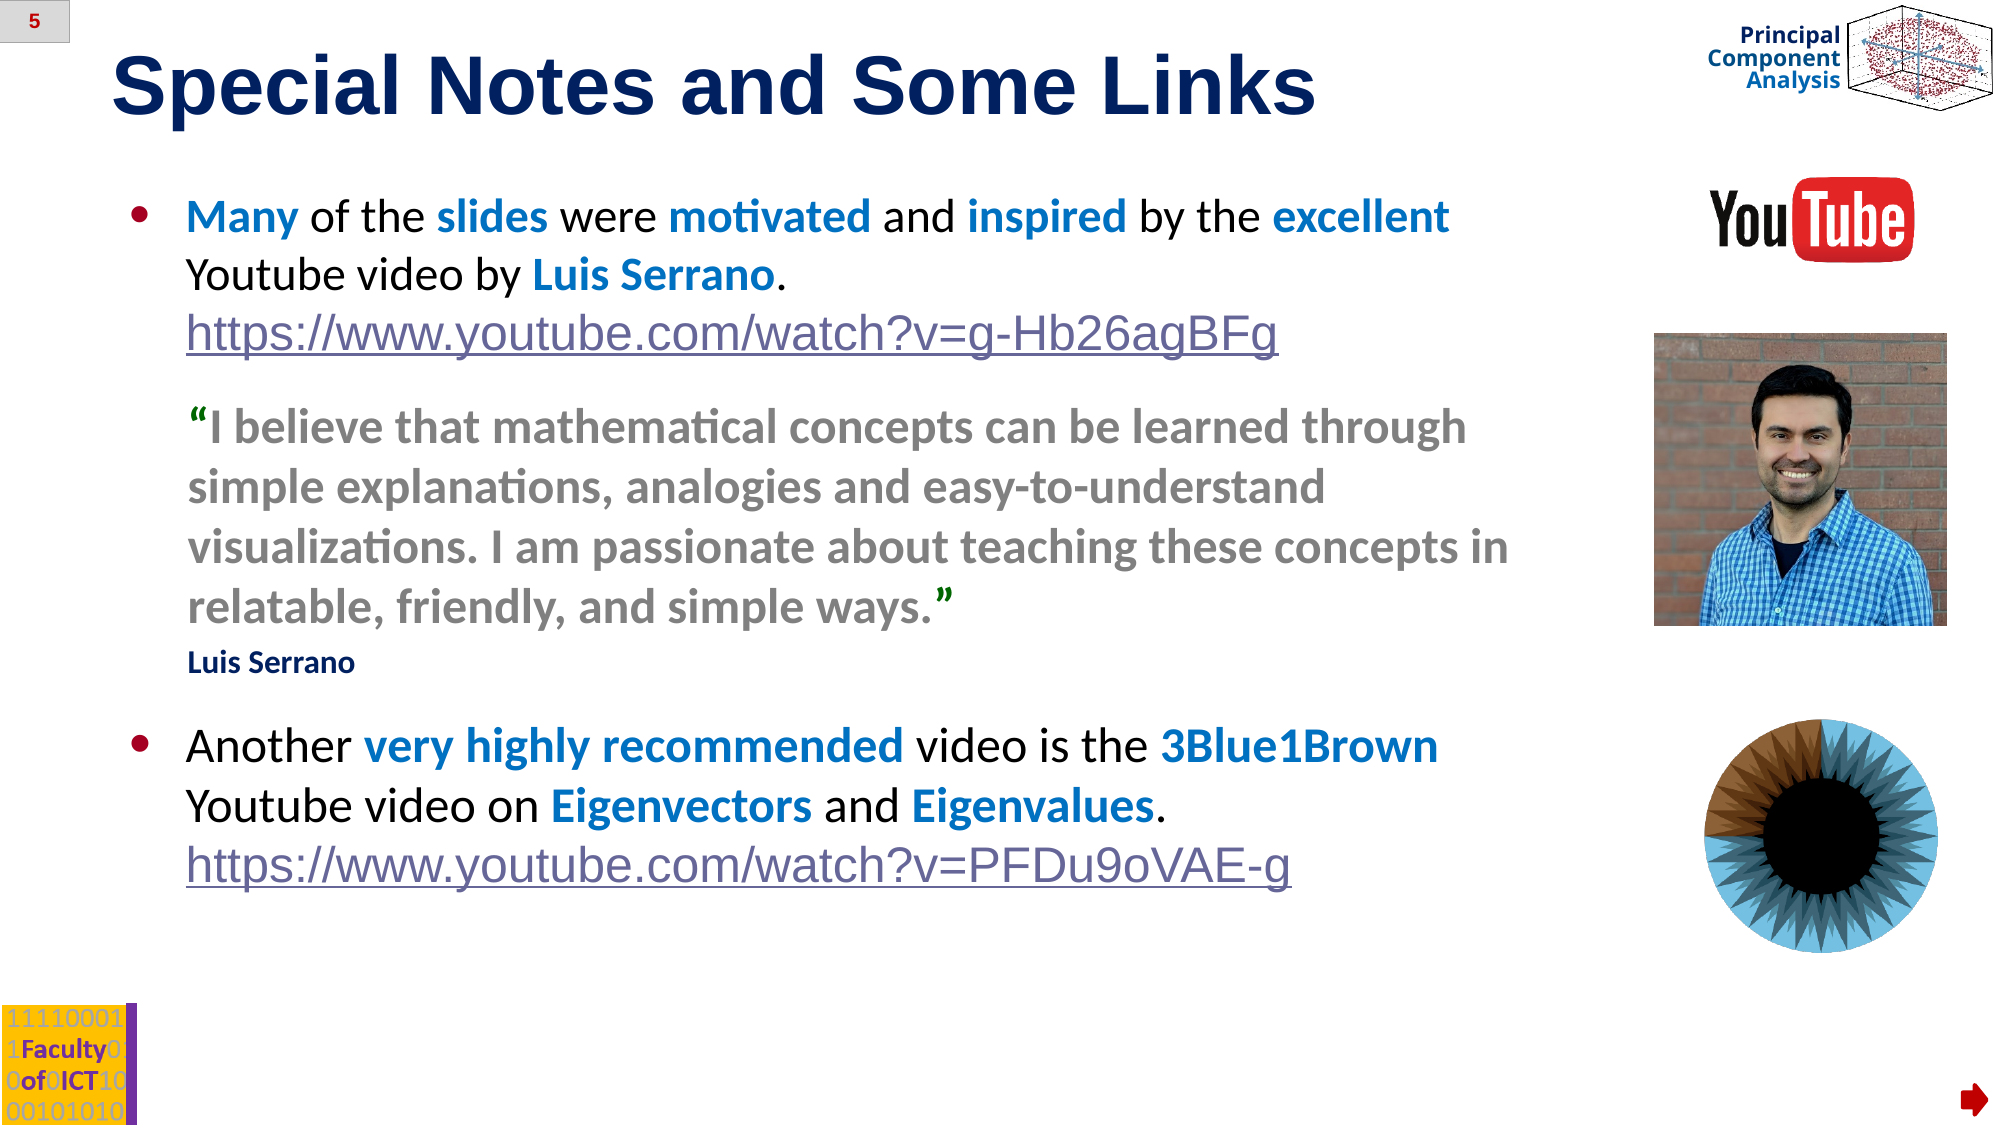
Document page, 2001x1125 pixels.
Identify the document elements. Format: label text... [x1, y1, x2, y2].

text_box 5 [0, 0, 70, 43]
picture [0, 1003, 138, 1125]
picture [1847, 5, 1993, 111]
picture [1654, 333, 1947, 626]
picture [1695, 157, 1928, 287]
title Special Notes and Some Links [96, 19, 1822, 141]
text_box Principal Component Analysis [1688, 17, 1842, 101]
text_box [1960, 1083, 1989, 1117]
list Many of the slides were motivated and inspired by the excellent Youtube video by Luis Serrano. https://www.youtube.com/watch?v=g-Hb26agBFg “I believe that mathematical concepts can be learned through simple explanations, analogies and easy-to-understand visualizations. I am passionate about teaching these concepts in relatable, friendly, and simple ways.” Luis Serrano Another very highly recommended video is the 3Blue1Brown Youtube video on Eigenvectors and Eigenvalues. https://www.youtube.com/watch?v=PFDu9oVAE-g [114, 177, 1613, 975]
picture [1695, 710, 1947, 962]
